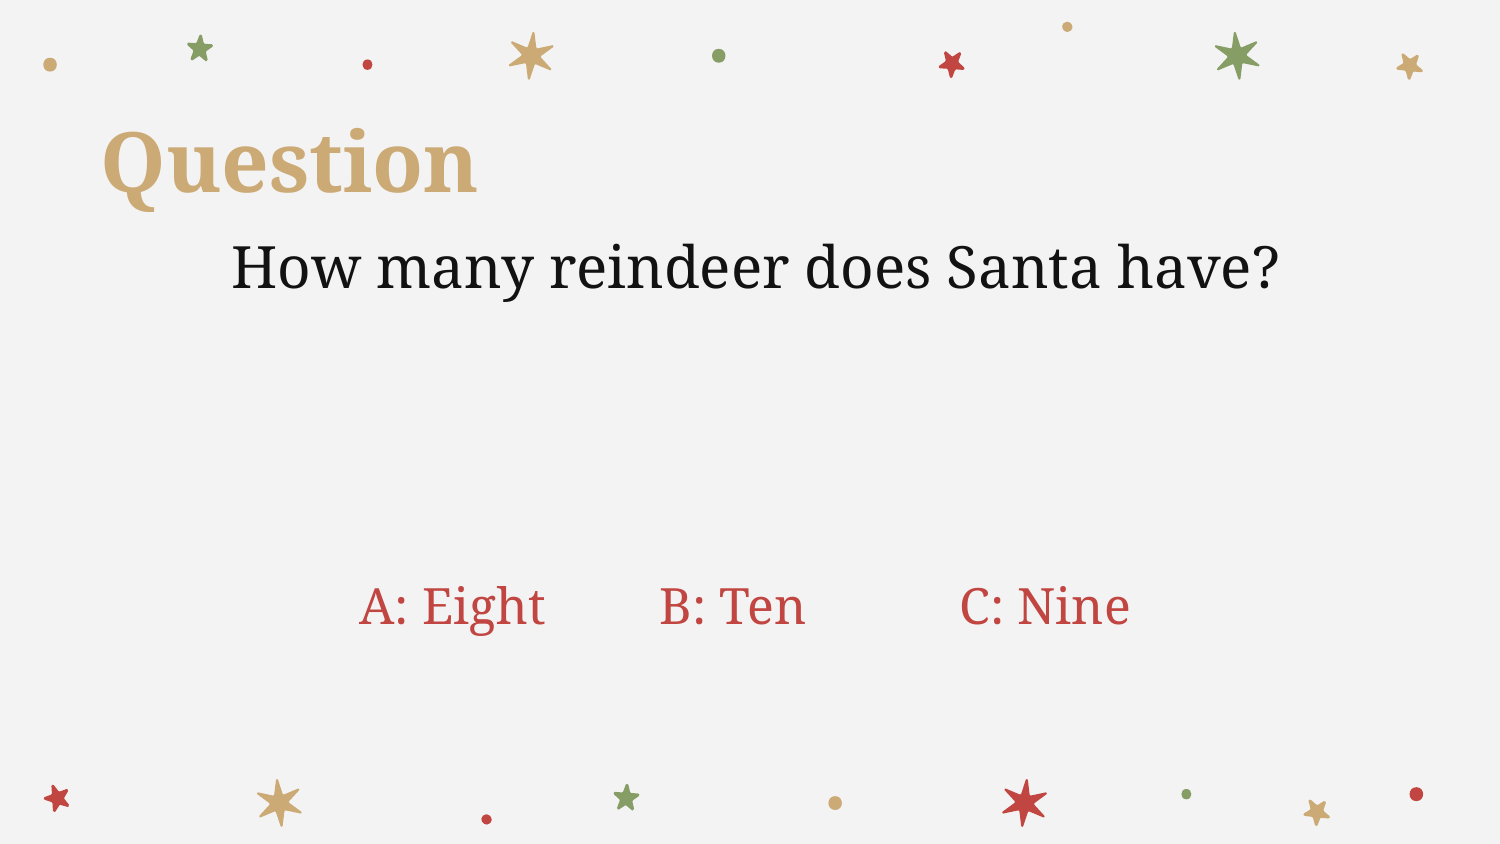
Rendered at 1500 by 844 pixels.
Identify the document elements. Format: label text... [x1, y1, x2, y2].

text_box A: Eight B: Ten C: Nine [25, 535, 1466, 674]
title Question [35, 111, 545, 204]
subtitle How many reindeer does Santa have? [35, 204, 1476, 422]
